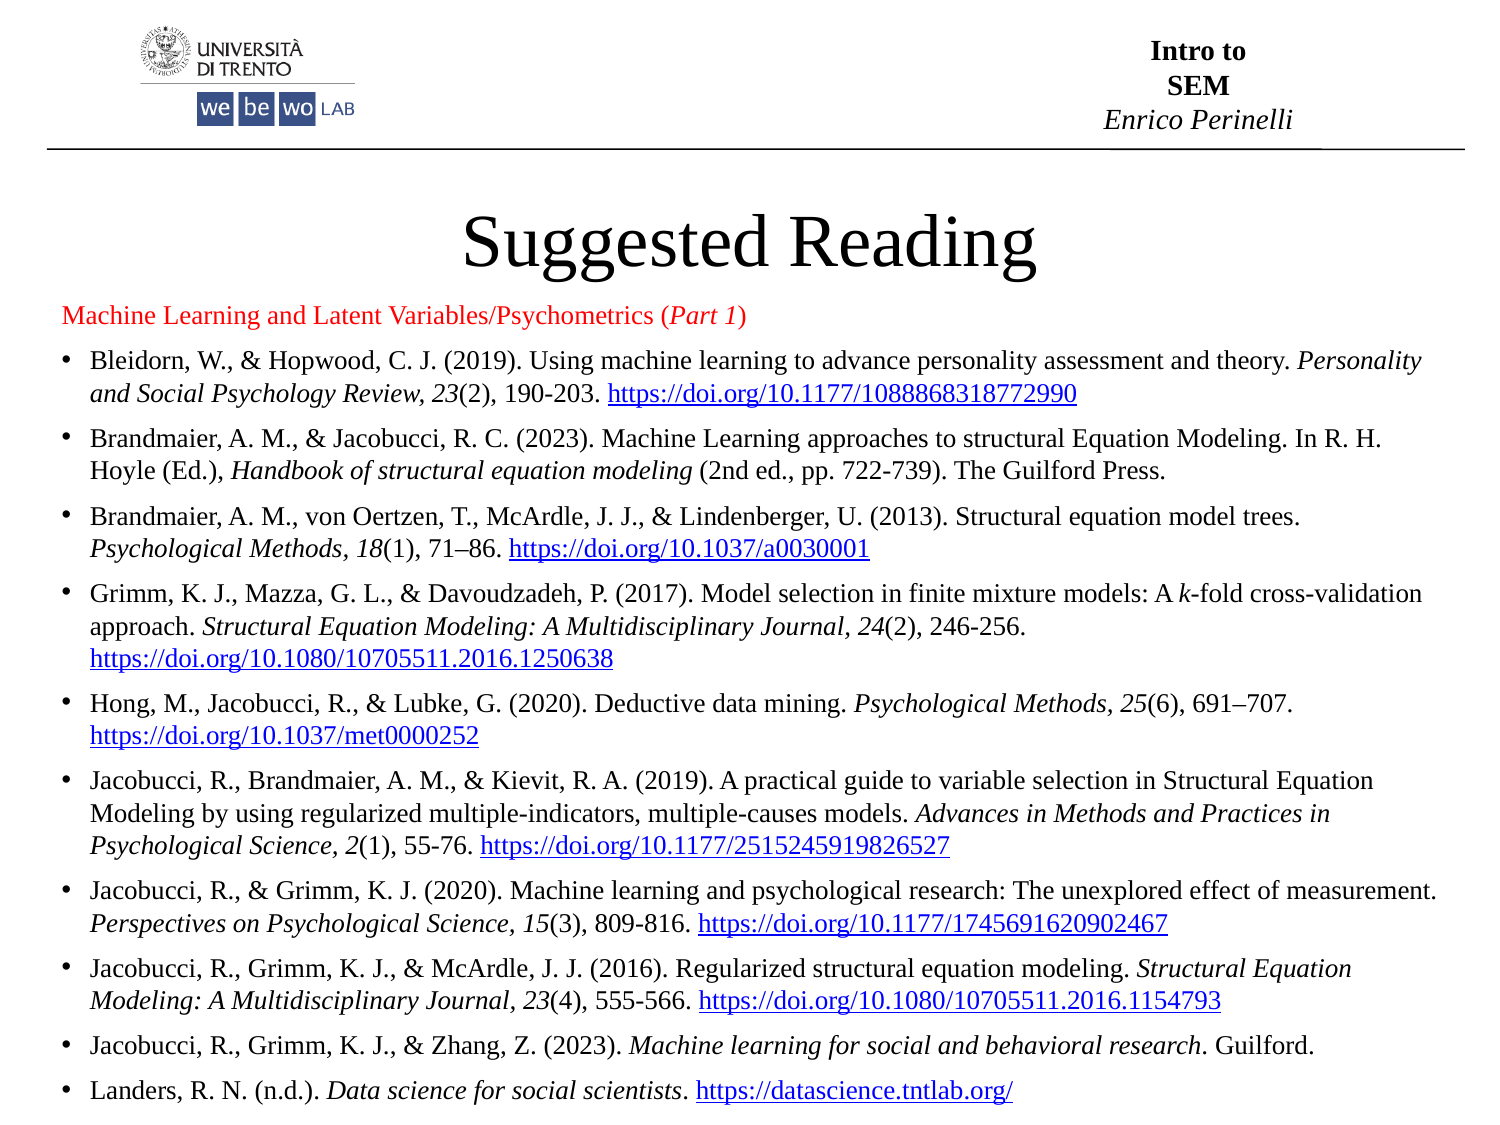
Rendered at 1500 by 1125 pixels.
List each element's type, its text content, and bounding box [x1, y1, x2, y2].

text_box Intro to SEM Enrico Perinelli [1088, 23, 1309, 143]
text_box Suggested Reading [70, 184, 1430, 290]
picture [136, 19, 362, 134]
text_box Machine Learning and Latent Variables/Psychometrics (Part 1) Bleidorn, W., & Hopwood, C. J. (2019). Using machine learning to advance personality assessment and theory. Personality and Social Psychology Review, 23(2), 190-203. https://doi.org/10.1177/1088868318772990 Brandmaier, A. M., & Jacobucci, R. C. (2023). Machine Learning approaches to structural Equation Modeling. In R. H. Hoyle (Ed.), Handbook of structural equation modeling (2nd ed., pp. 722-739). The Guilford Press. Brandmaier, A. M., von Oertzen, T., McArdle, J. J., & Lindenberger, U. (2013). Structural equation model trees. Psychological Methods, 18(1), 71–86. https://doi.org/10.1037/a0030001 Grimm, K. J., Mazza, G. L., & Davoudzadeh, P. (2017). Model selection in finite mixture models: A k-fold cross-validation approach. Structural Equation Modeling: A Multidisciplinary Journal, 24(2), 246-256. https://doi.org/10.1080/10705511.2016.1250638 Hong, M., Jacobucci, R., & Lubke, G. (2020). Deductive data mining. Psychological Methods, 25(6), 691–707. https://doi.org/10.1037/met0000252 Jacobucci, R., Brandmaier, A. M., & Kievit, R. A. (2019). A practical guide to variable selection in Structural Equation Modeling by using regularized multiple-indicators, multiple-causes models. Advances in Methods and Practices in Psychological Science, 2(1), 55-76. https://doi.org/10.1177/2515245919826527 Jacobucci, R., & Grimm, K. J. (2020). Machine learning and psychological research: The unexplored effect of measurement. Perspectives on Psychological Science, 15(3), 809-816. https://doi.org/10.1177/1745691620902467 Jacobucci, R., Grimm, K. J., & McArdle, J. J. (2016). Regularized structural equation modeling. Structural Equation Modeling: A Multidisciplinary Journal, 23(4), 555-566. https://doi.org/10.1080/10705511.2016.1154793 Jacobucci, R., Grimm, K. J., & Zhang, Z. (2023). Machine learning for social and behavioral research. Guilford. Landers, R. N. (n.d.). Data science for social scientists. https://datascience.tntlab.org/ [46, 290, 1465, 1113]
